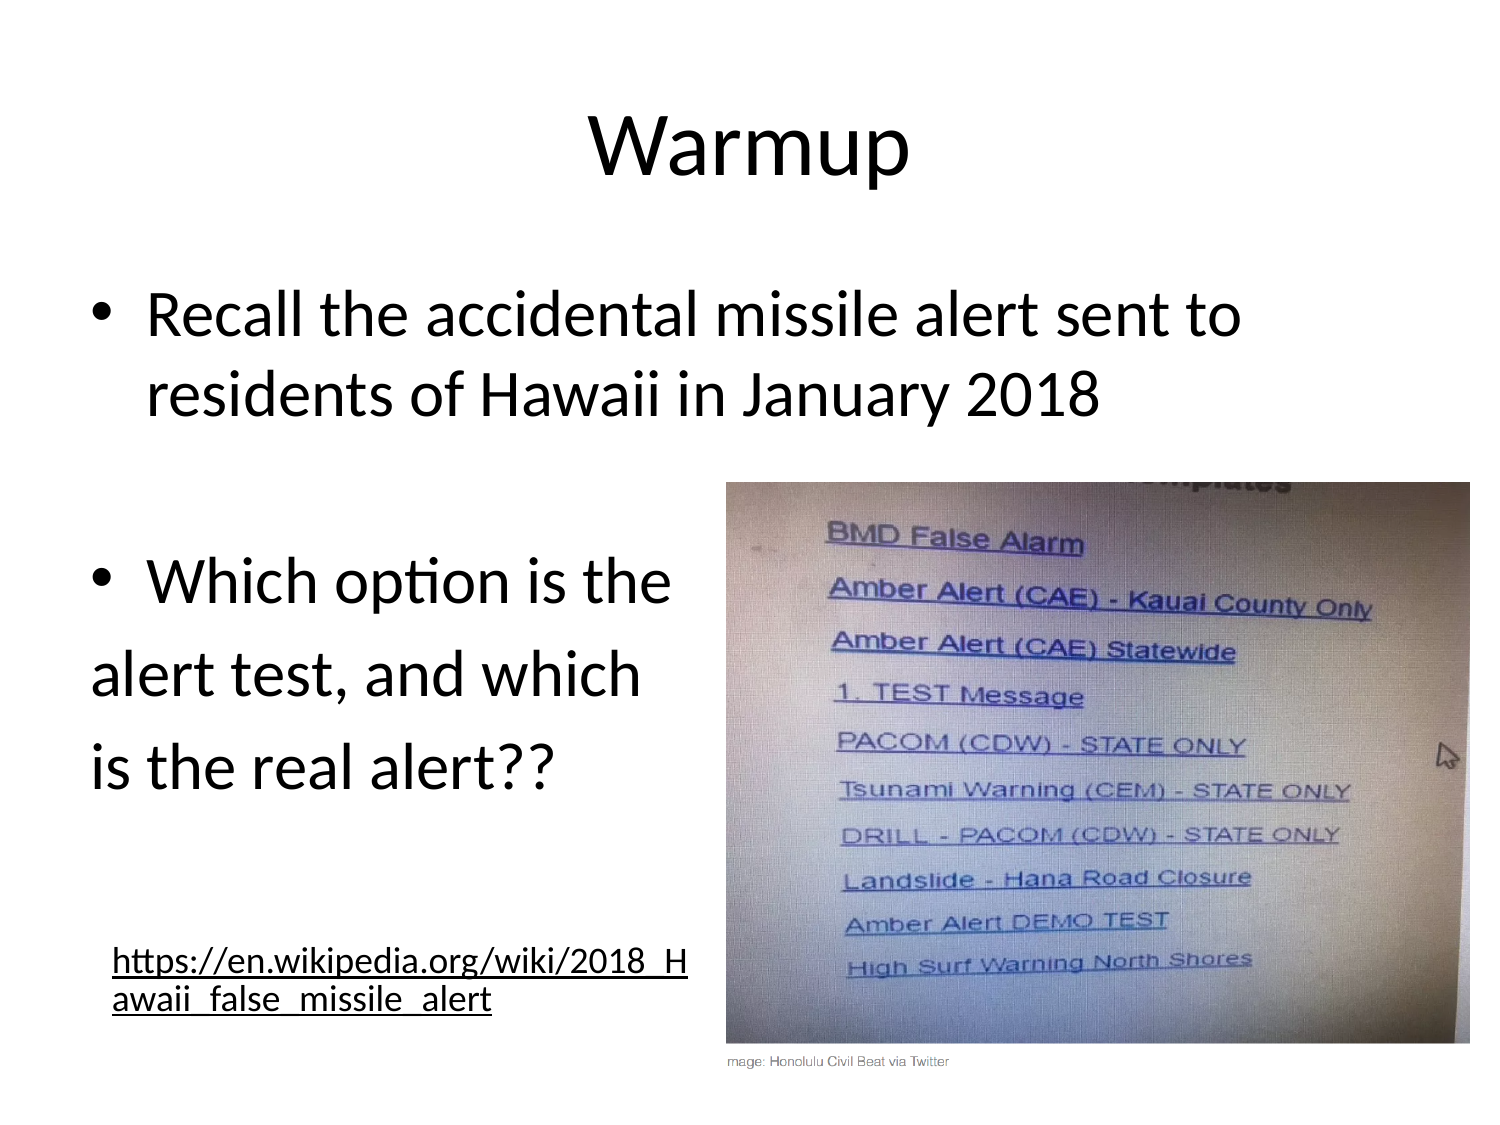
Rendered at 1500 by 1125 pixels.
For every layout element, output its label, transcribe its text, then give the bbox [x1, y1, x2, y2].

text_box https://en.wikipedia.org/wiki/2018_Hawaii_false_missile_alert [97, 928, 704, 1034]
list Recall the accidental missile alert sent to residents of Hawaii in January 2018 Which option is the alert test, and which is the real alert?? [75, 262, 1425, 1005]
picture [726, 480, 1470, 1076]
title Warmup [75, 45, 1425, 233]
